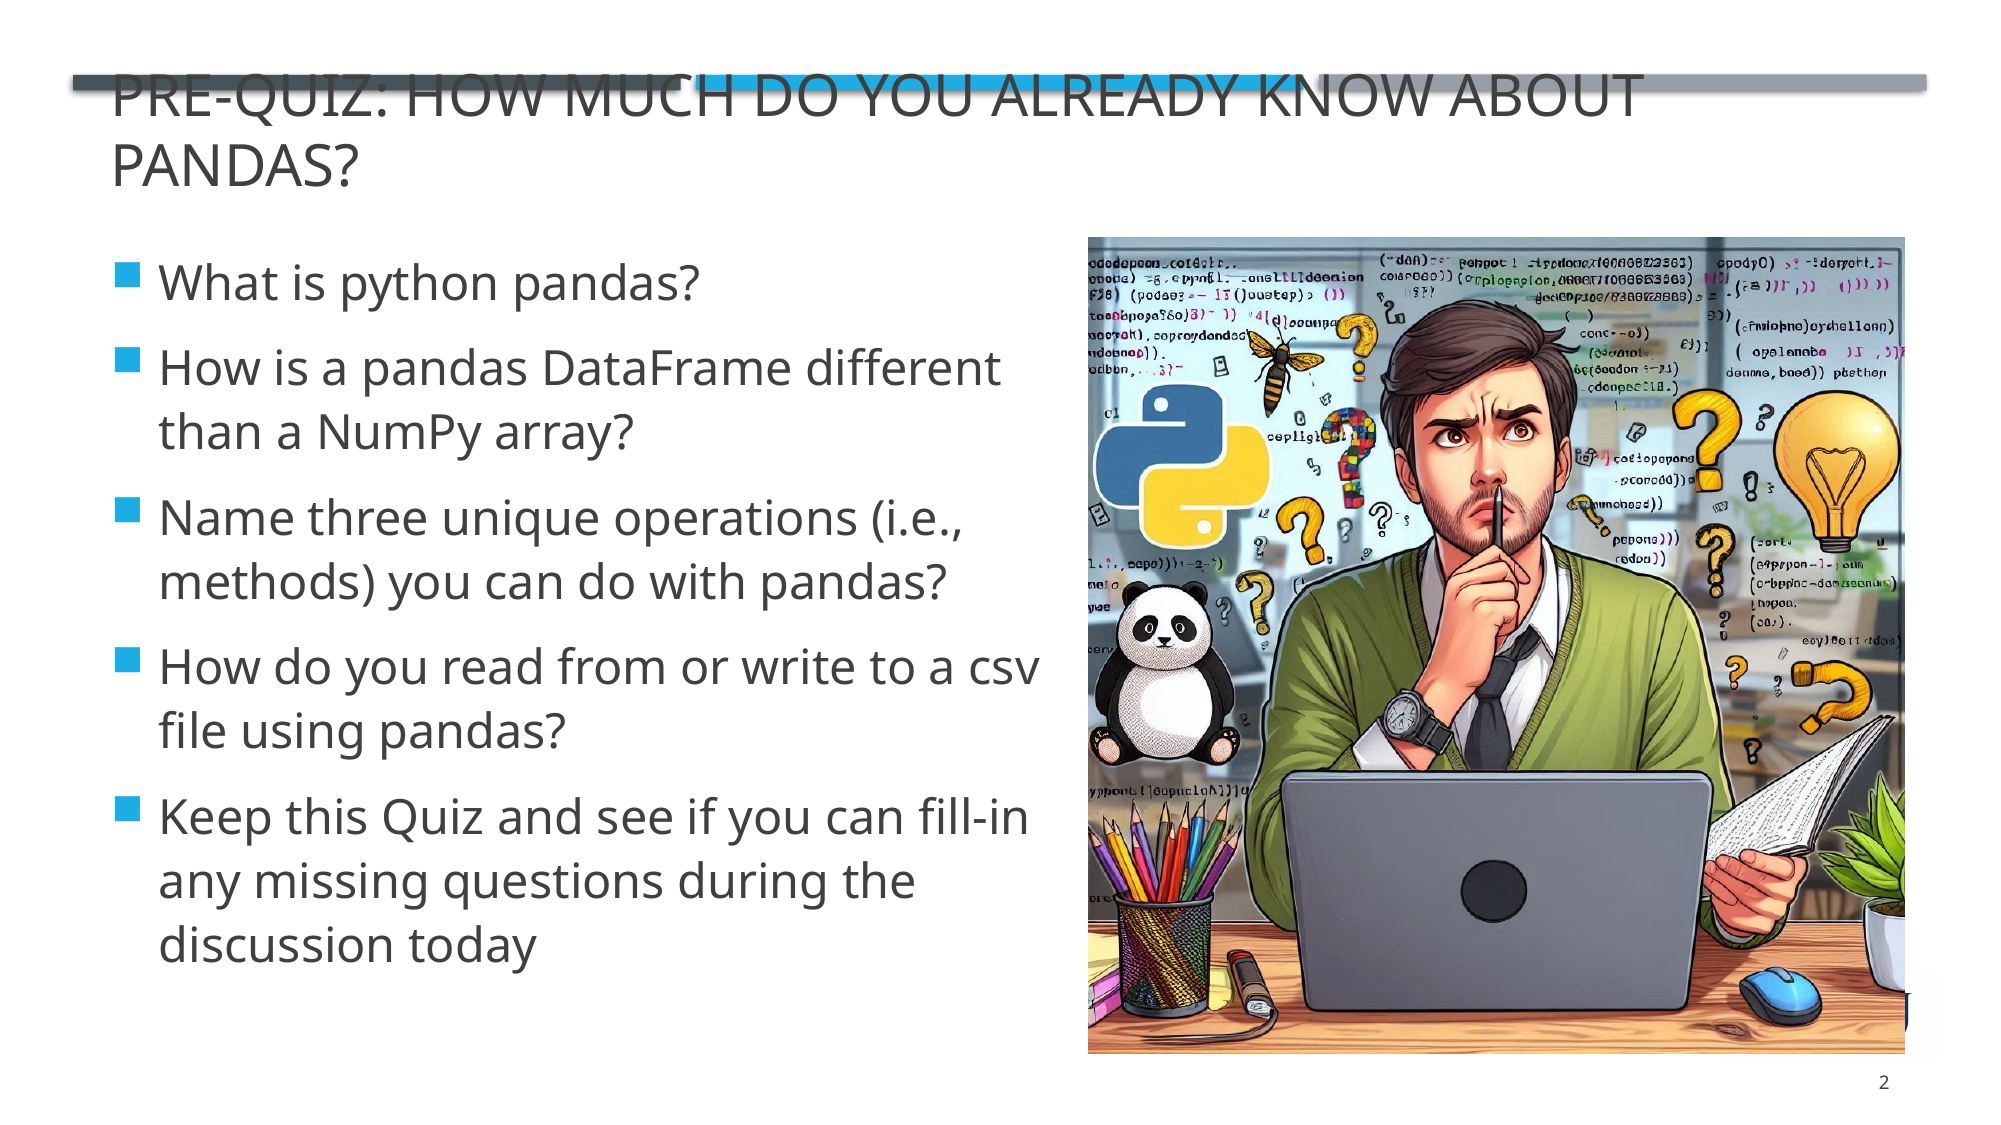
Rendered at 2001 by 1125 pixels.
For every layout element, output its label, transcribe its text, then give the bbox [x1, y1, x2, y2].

list What is python pandas? How is a pandas DataFrame different than a NumPy array? Name three unique operations (i.e., methods) you can do with pandas? How do you read from or write to a csv file using pandas? Keep this Quiz and see if you can fill-in any missing questions during the discussion today [95, 238, 1058, 981]
title Pre-Quiz: How much do you already know about Pandas? [95, 115, 1905, 206]
slide_number 2 [1732, 1062, 1905, 1114]
picture [1088, 237, 1941, 1062]
